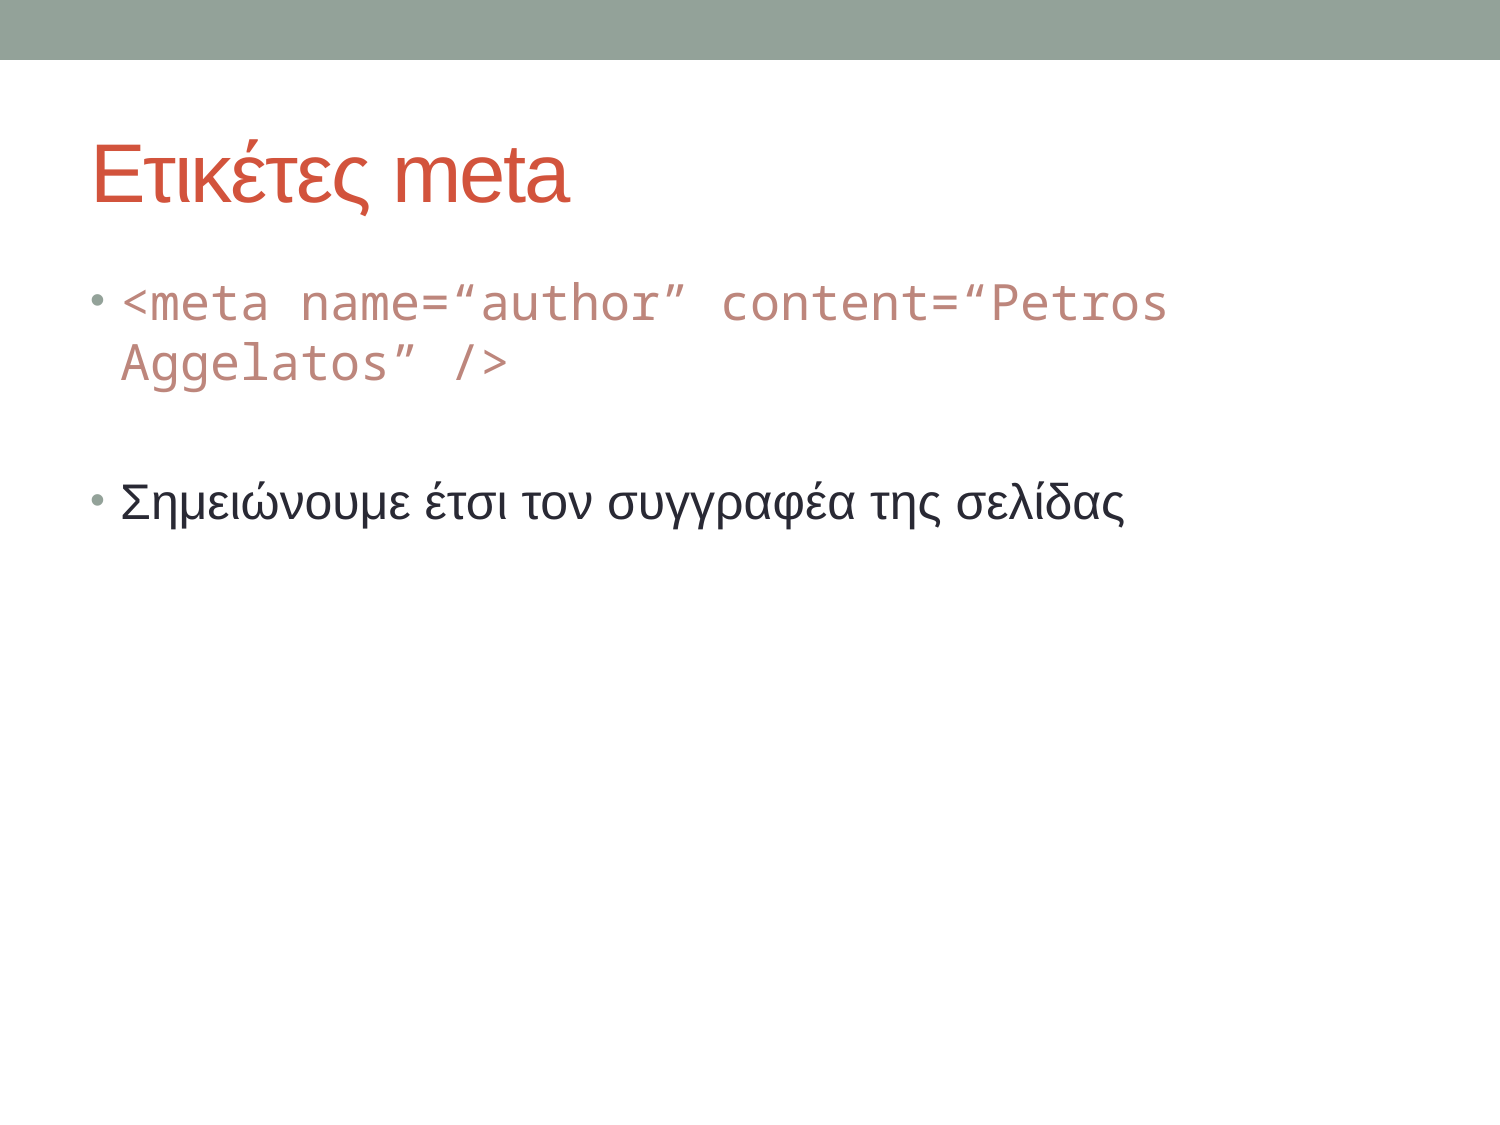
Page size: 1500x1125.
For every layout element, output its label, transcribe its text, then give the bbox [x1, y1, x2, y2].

title Ετικέτες meta [75, 87, 1425, 250]
list <meta name=“author” content=“Petros Aggelatos” /> Σημειώνουμε έτσι τον συγγραφέα της σελίδας [75, 262, 1425, 1063]
